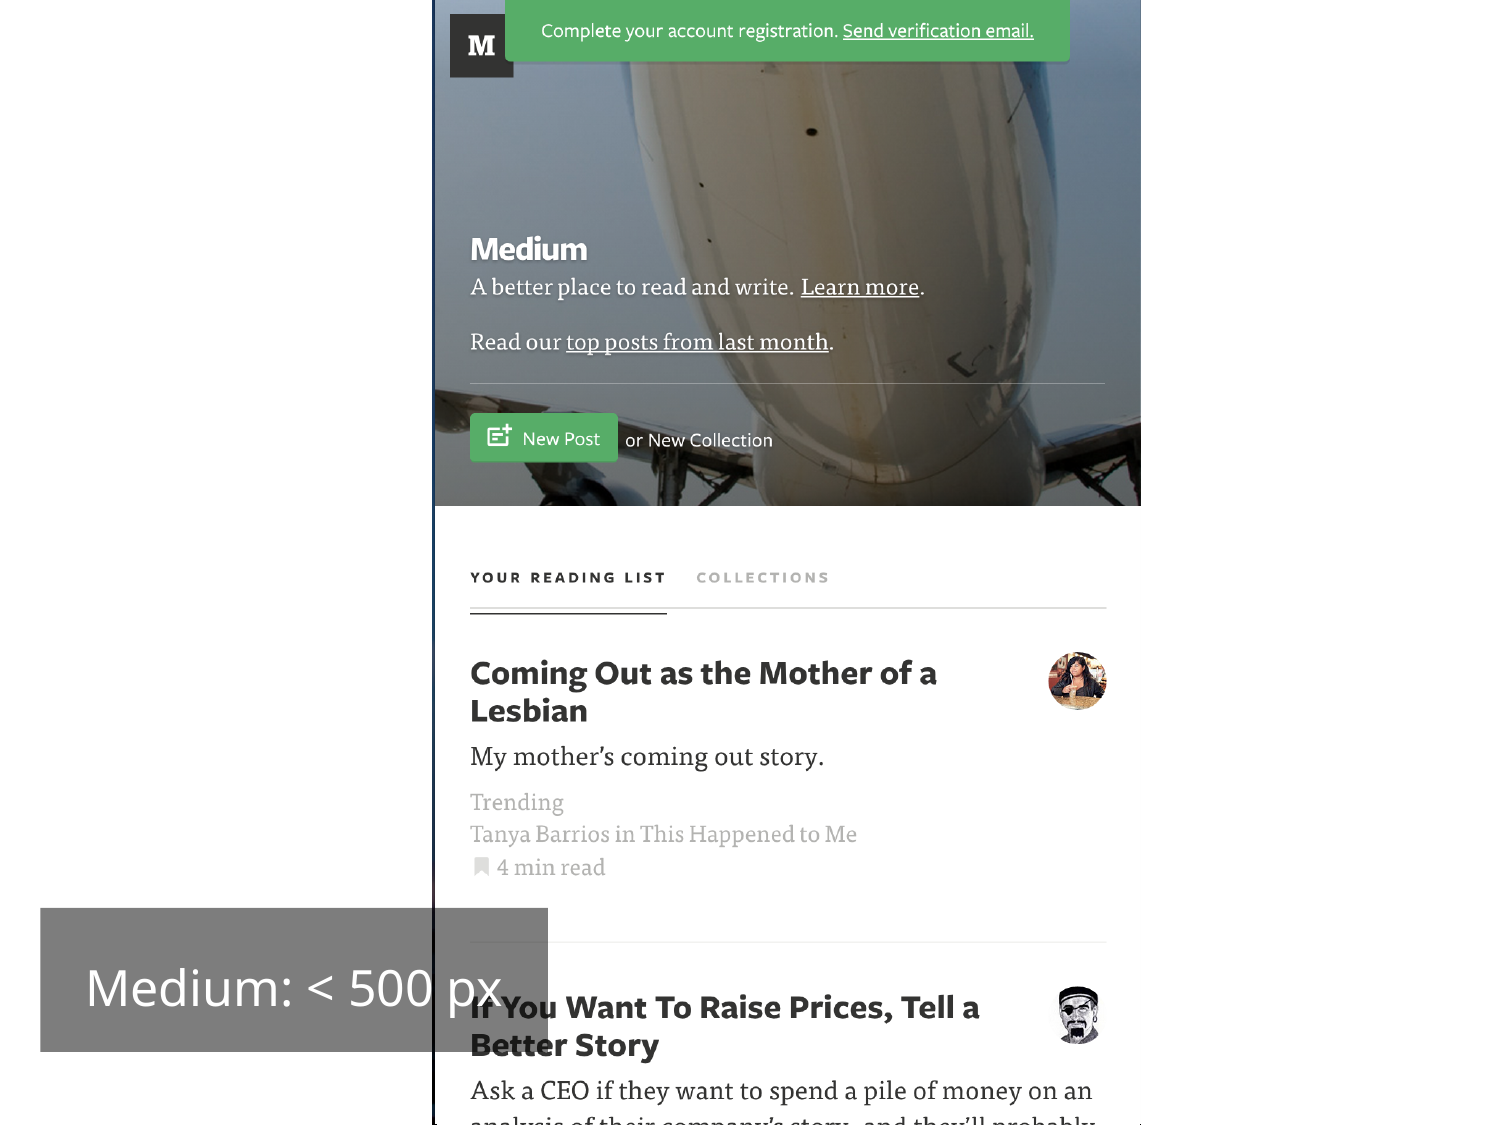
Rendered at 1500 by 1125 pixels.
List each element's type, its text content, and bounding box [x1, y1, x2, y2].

text_box Medium: < 500 px [40, 907, 427, 1052]
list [432, 0, 1141, 1125]
